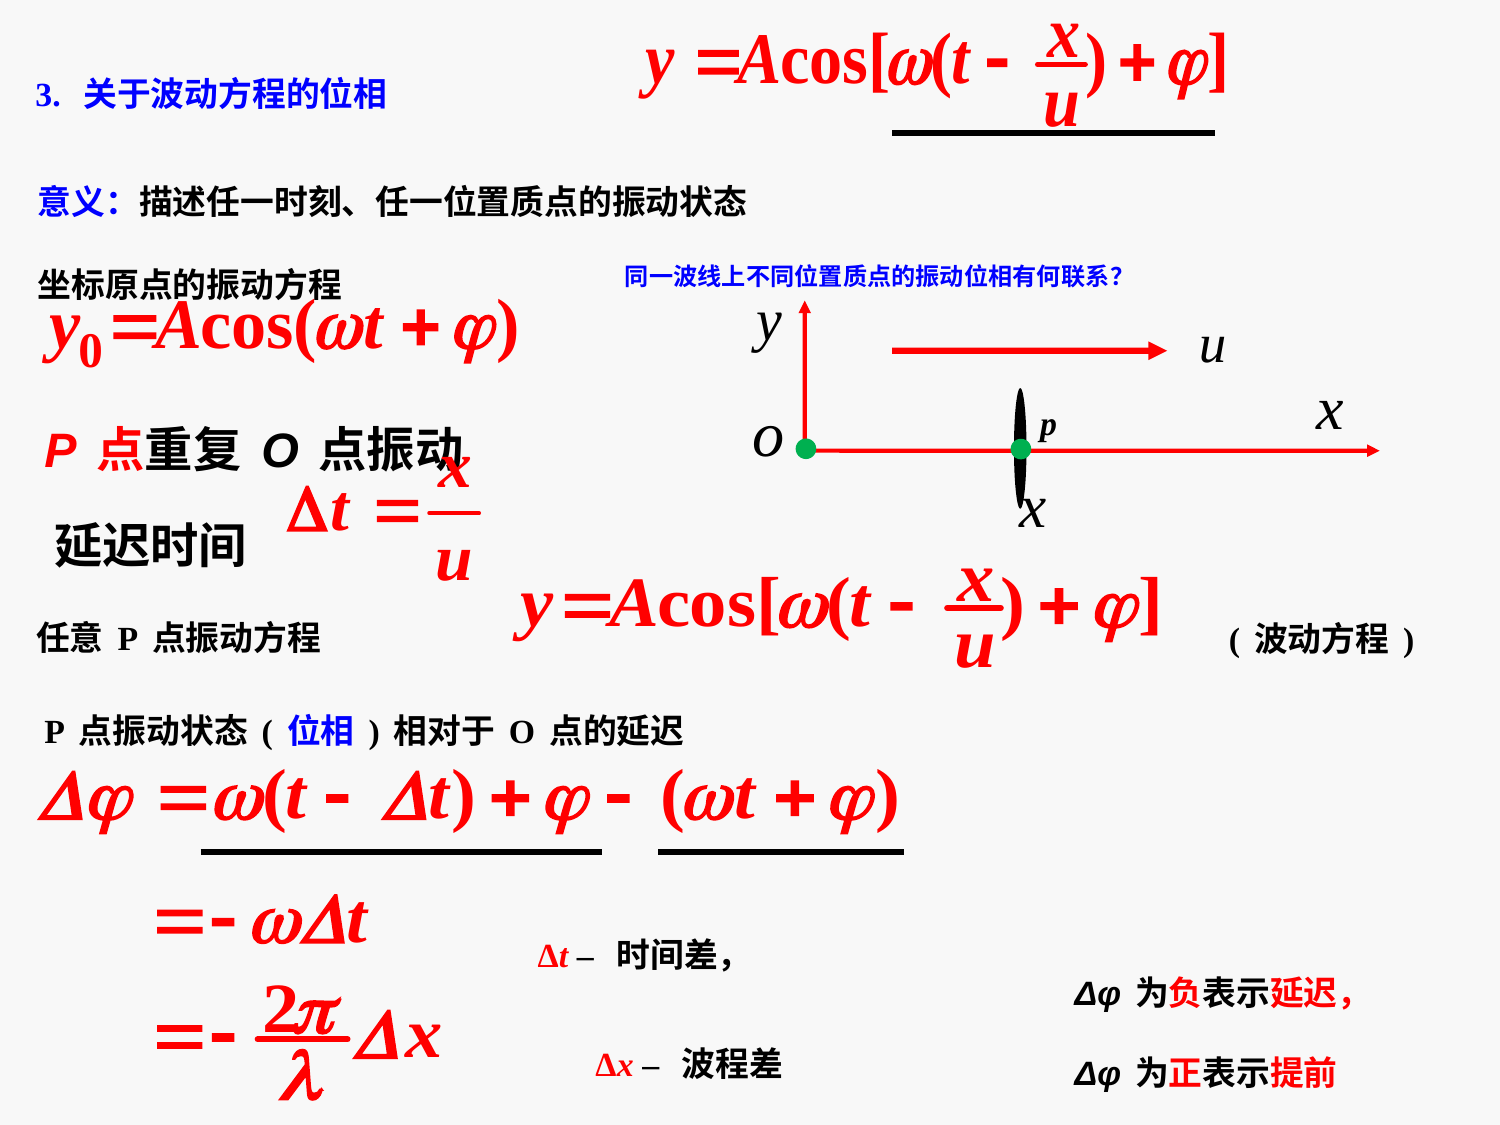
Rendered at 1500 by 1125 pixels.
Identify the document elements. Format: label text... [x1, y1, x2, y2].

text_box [275, 420, 488, 593]
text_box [741, 300, 1380, 544]
text_box P点振动状态(位相)相对于O点的延迟 [29, 663, 1238, 758]
text_box P点重复O点振动 [29, 355, 585, 485]
text_box (波动方程) [1214, 571, 1430, 666]
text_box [506, 540, 1163, 675]
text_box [32, 763, 904, 842]
text_box 3. 关于波动方程的位相 [20, 25, 628, 121]
text_box Δt – 时间差， [522, 887, 890, 982]
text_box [145, 889, 378, 951]
text_box 同一波线上不同位置质点的振动位相有何联系？ [610, 226, 1500, 298]
text_box 延迟时间 [39, 451, 263, 570]
text_box 意义：描述任一时刻、任一位置质点的振动状态 [23, 134, 1412, 229]
text_box 任意P点振动方程 [21, 570, 501, 665]
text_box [145, 971, 450, 1107]
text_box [36, 286, 524, 374]
text_box 坐标原点的振动方程 [23, 229, 620, 312]
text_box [633, 0, 1230, 134]
text_box Δφ为负表示延迟， Δφ为正表示提前 [1059, 925, 1395, 1100]
text_box Δx – 波程差 [580, 996, 799, 1091]
